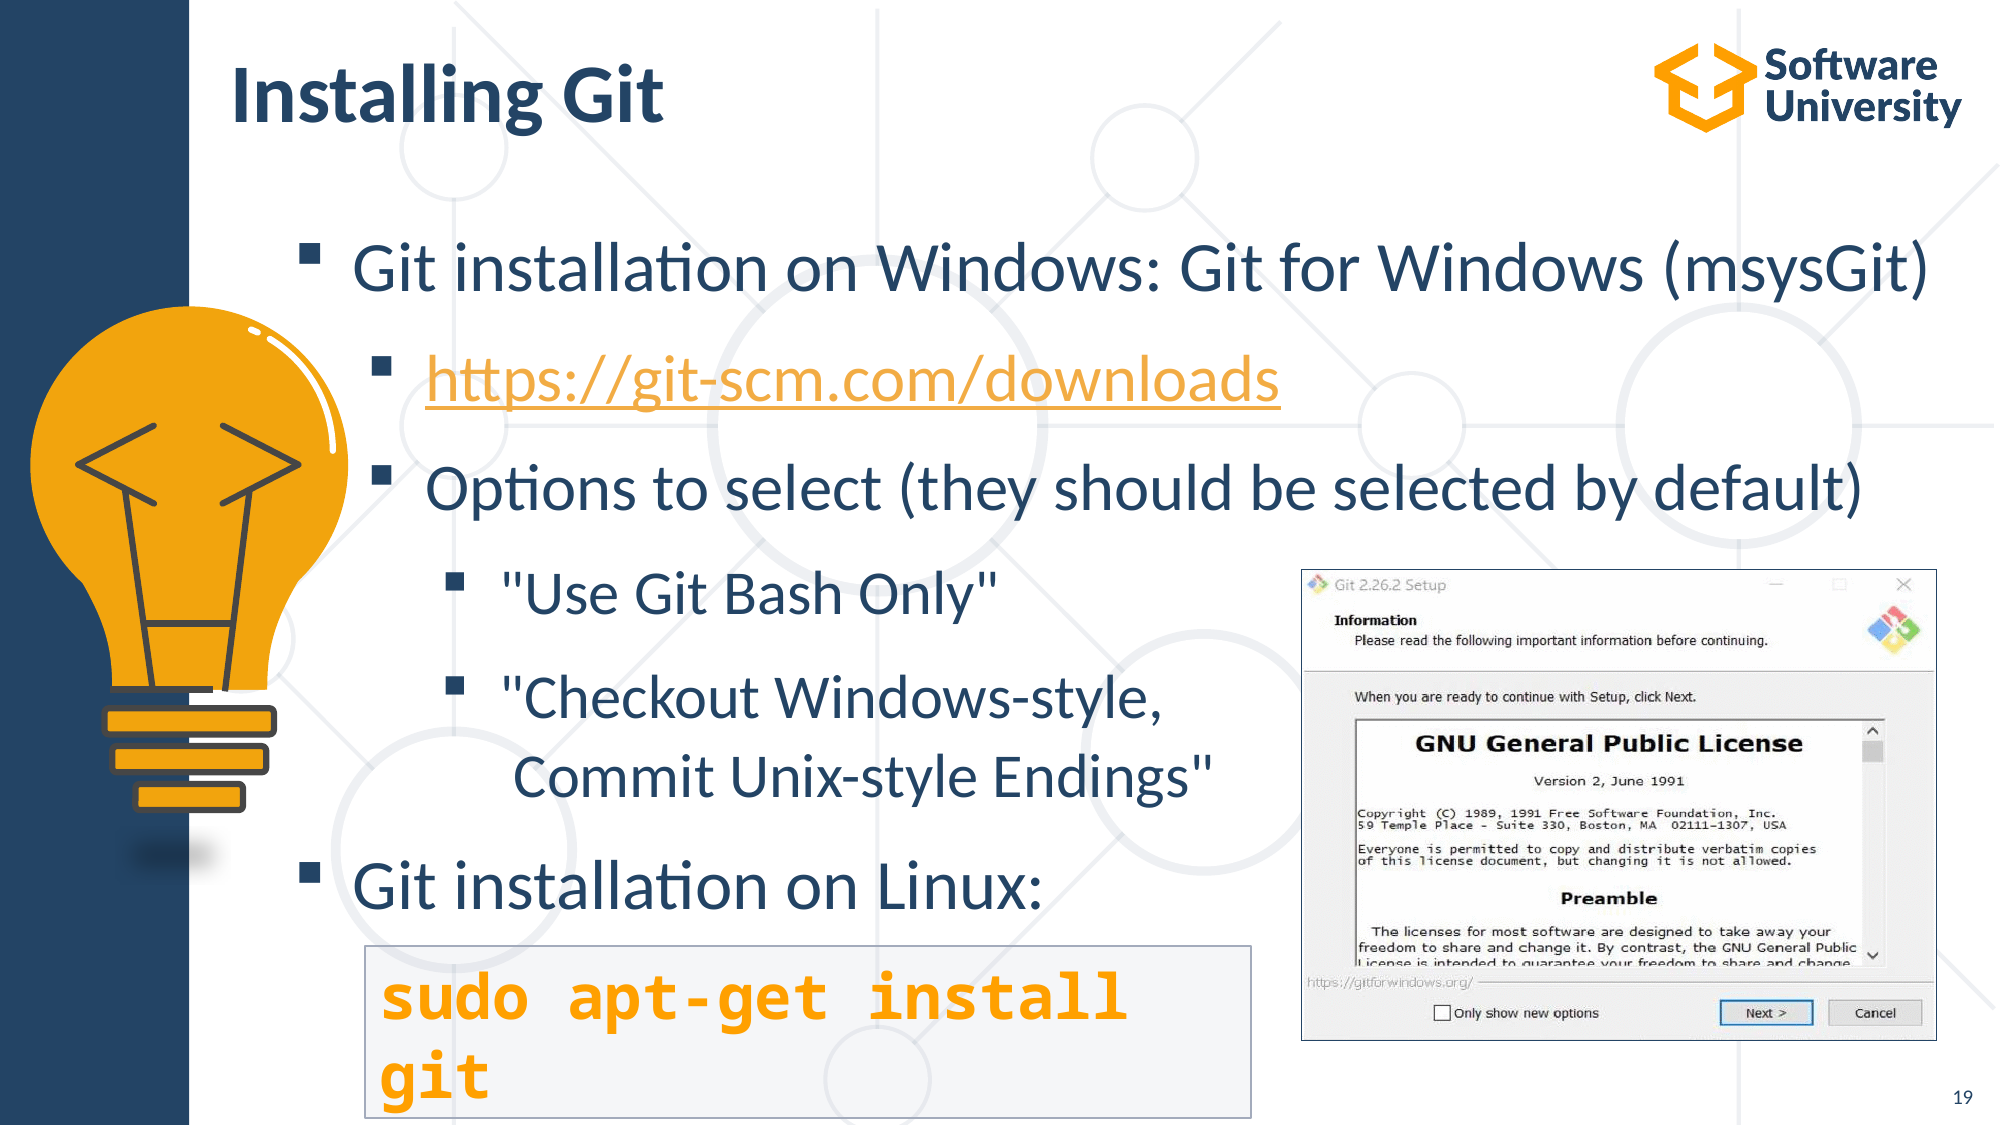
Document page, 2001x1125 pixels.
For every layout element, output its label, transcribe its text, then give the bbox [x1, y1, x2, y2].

picture [1641, 31, 1973, 145]
list Git installation on Windows: Git for Windows (msysGit) https://git-scm.com/downloads Options to select (they should be selected by default) "Use Git Bash Only" "Checkout Windows-style, Commit Unix-style Endings" Git installation on Linux: [275, 210, 1959, 1121]
title Installing Git [212, 16, 1628, 162]
picture [1300, 569, 1937, 1042]
text_box sudo apt-get install git [365, 946, 1251, 1119]
slide_number 19 [1927, 1067, 1989, 1117]
